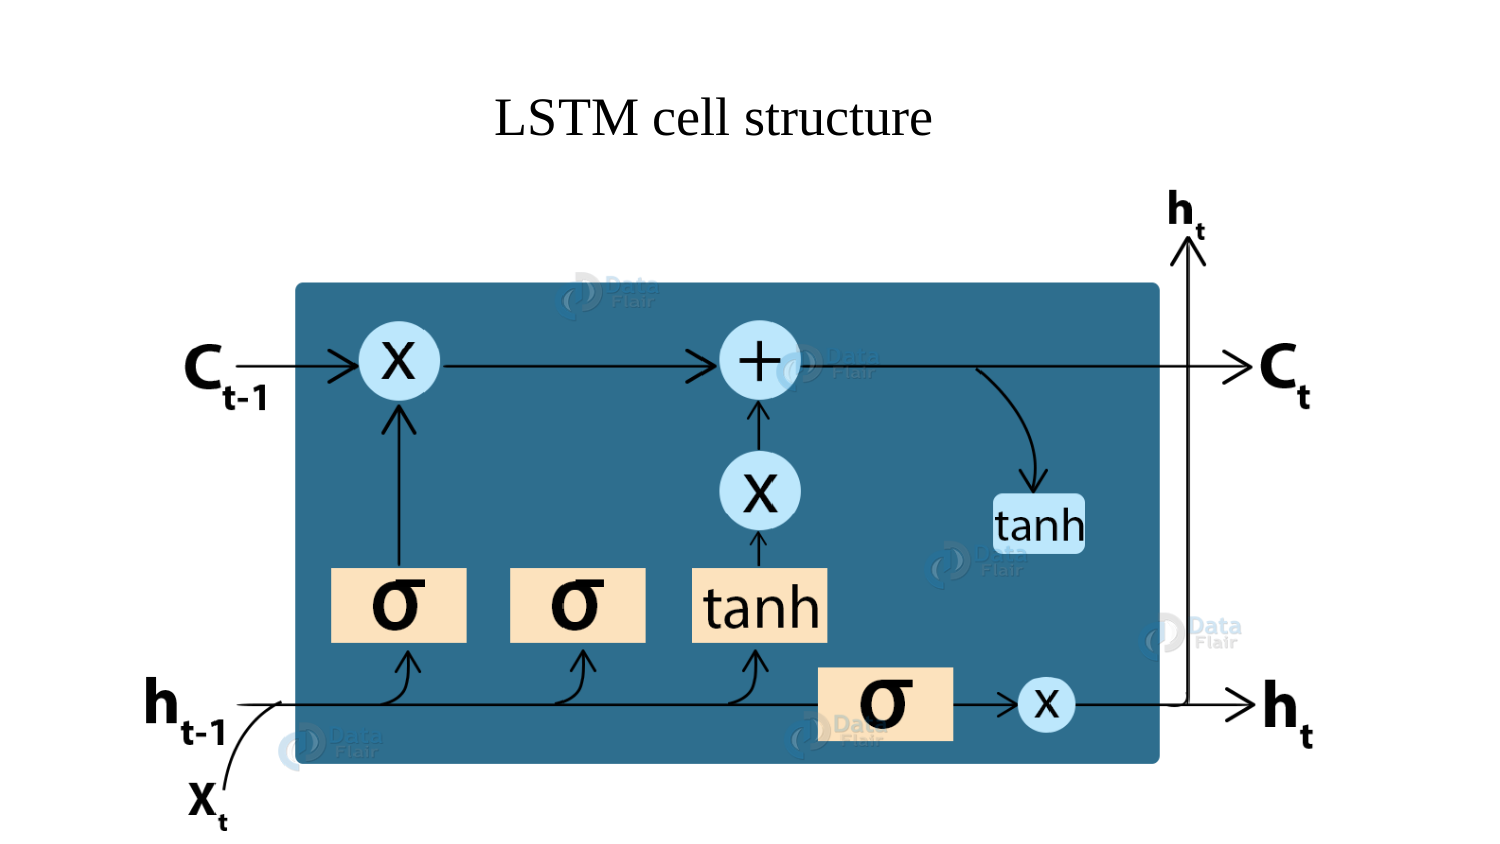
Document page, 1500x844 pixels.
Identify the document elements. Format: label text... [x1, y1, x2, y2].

picture [146, 184, 1329, 844]
text_box LSTM cell structure [479, 66, 996, 162]
